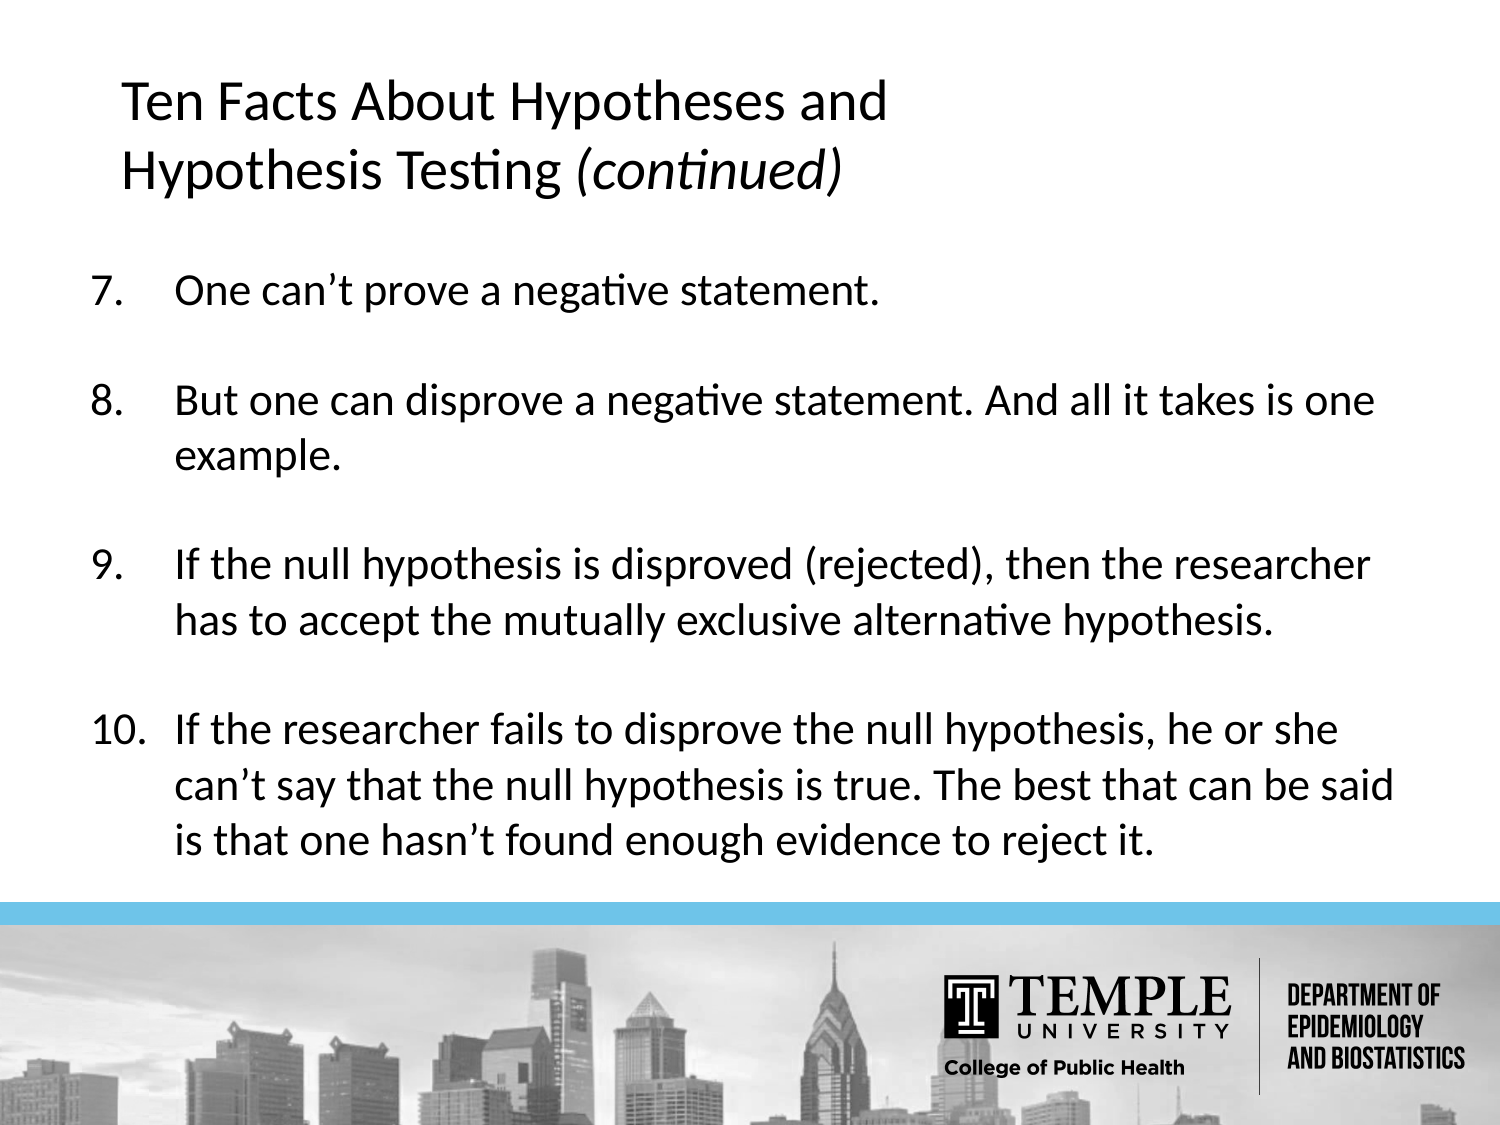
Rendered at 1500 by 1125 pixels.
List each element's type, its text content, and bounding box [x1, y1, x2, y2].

list One can’t prove a negative statement. But one can disprove a negative statement. And all it takes is one example. If the null hypothesis is disproved (rejected), then the researcher has to accept the mutually exclusive alternative hypothesis. If the researcher fails to disprove the null hypothesis, he or she can’t say that the null hypothesis is true. The best that can be said is that one hasn’t found enough evidence to reject it. [75, 251, 1425, 901]
picture [0, 902, 1500, 1125]
title Ten Facts About Hypotheses and Hypothesis Testing (continued) [106, 53, 1139, 210]
